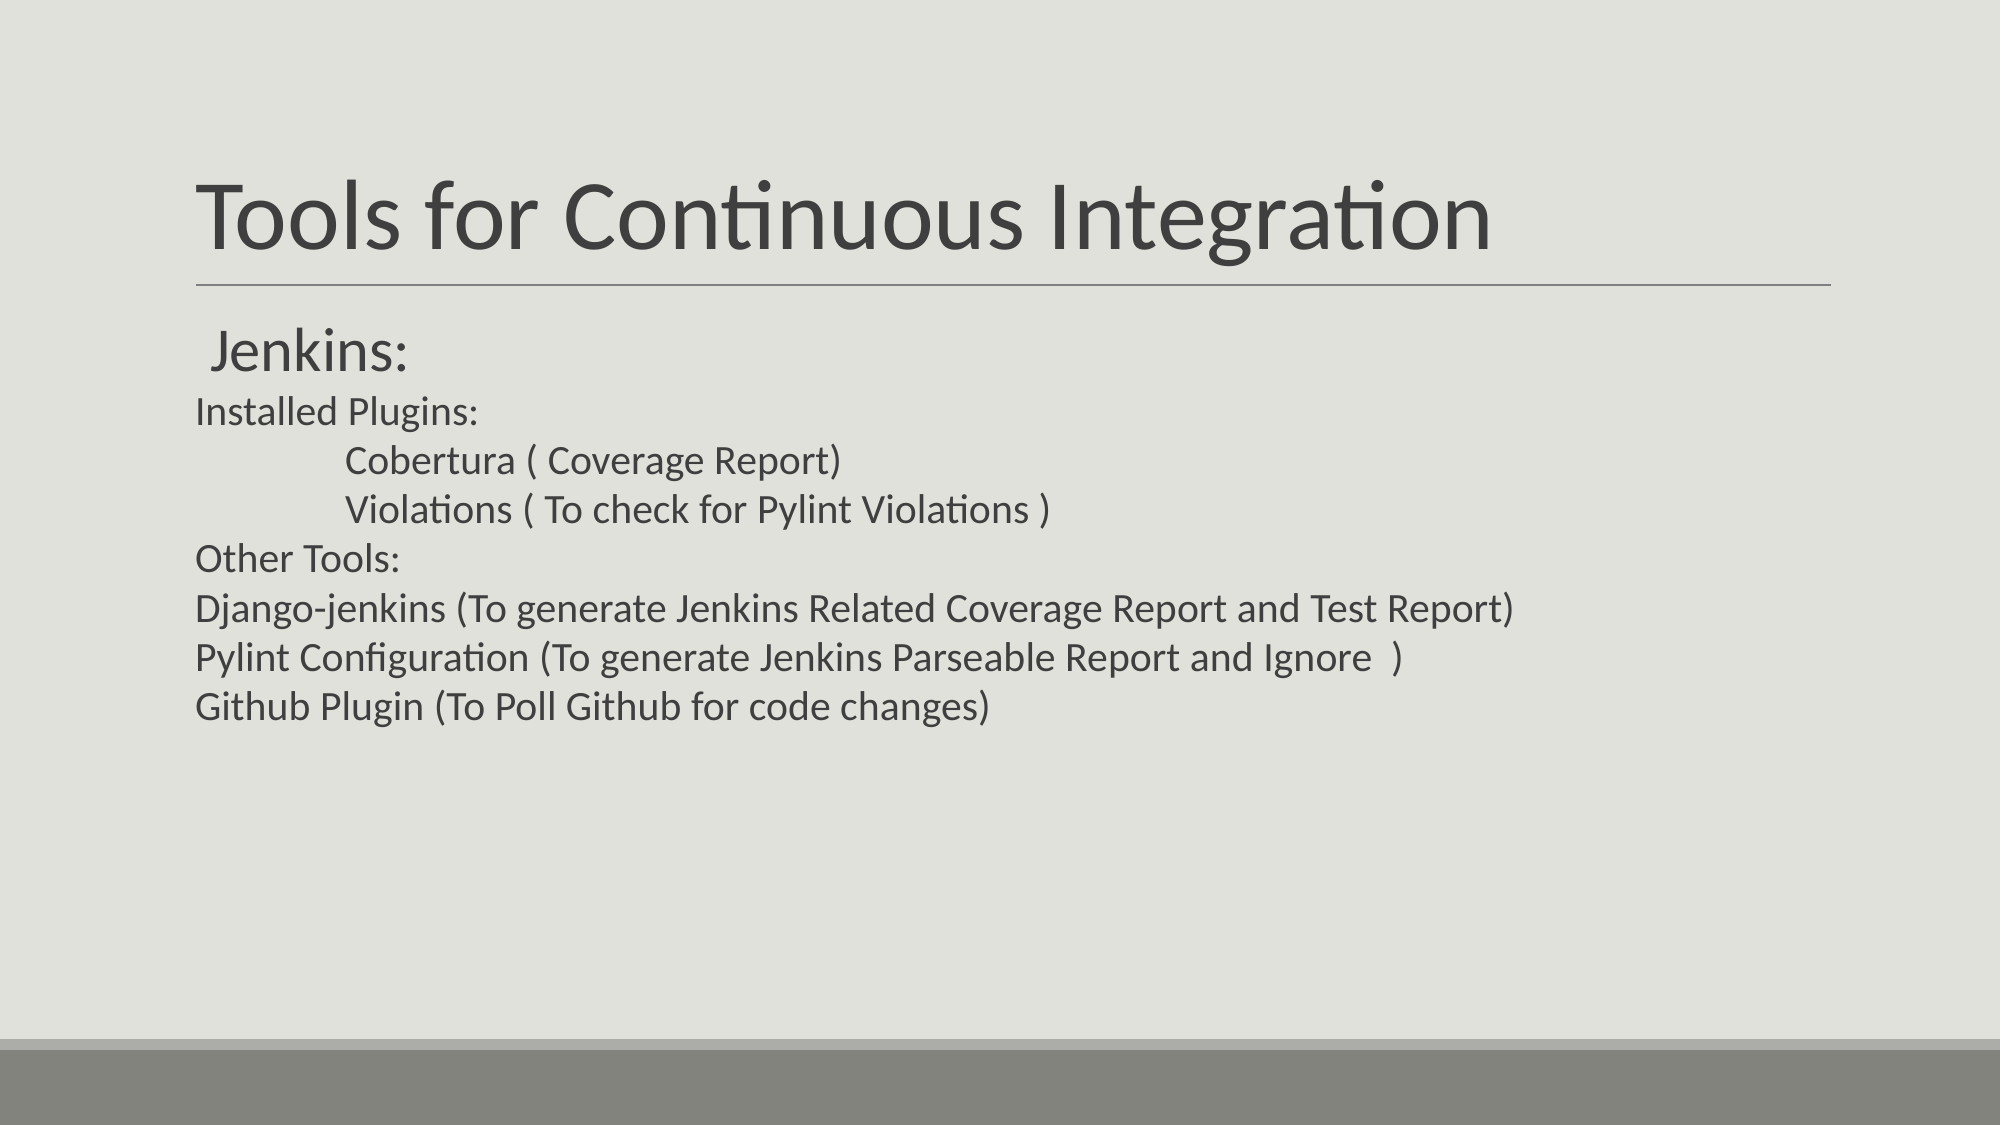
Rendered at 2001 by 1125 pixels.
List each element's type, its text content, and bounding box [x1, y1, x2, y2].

list Jenkins: Installed Plugins: Cobertura ( Coverage Report) Violations ( To check for Pylint Violations ) Other Tools: Django-jenkins (To generate Jenkins Related Coverage Report and Test Report) Pylint Configuration (To generate Jenkins Parseable Report and Ignore ) Github Plugin (To Poll Github for code changes) [180, 302, 1830, 963]
title Tools for Continuous Integration [180, 47, 1830, 285]
